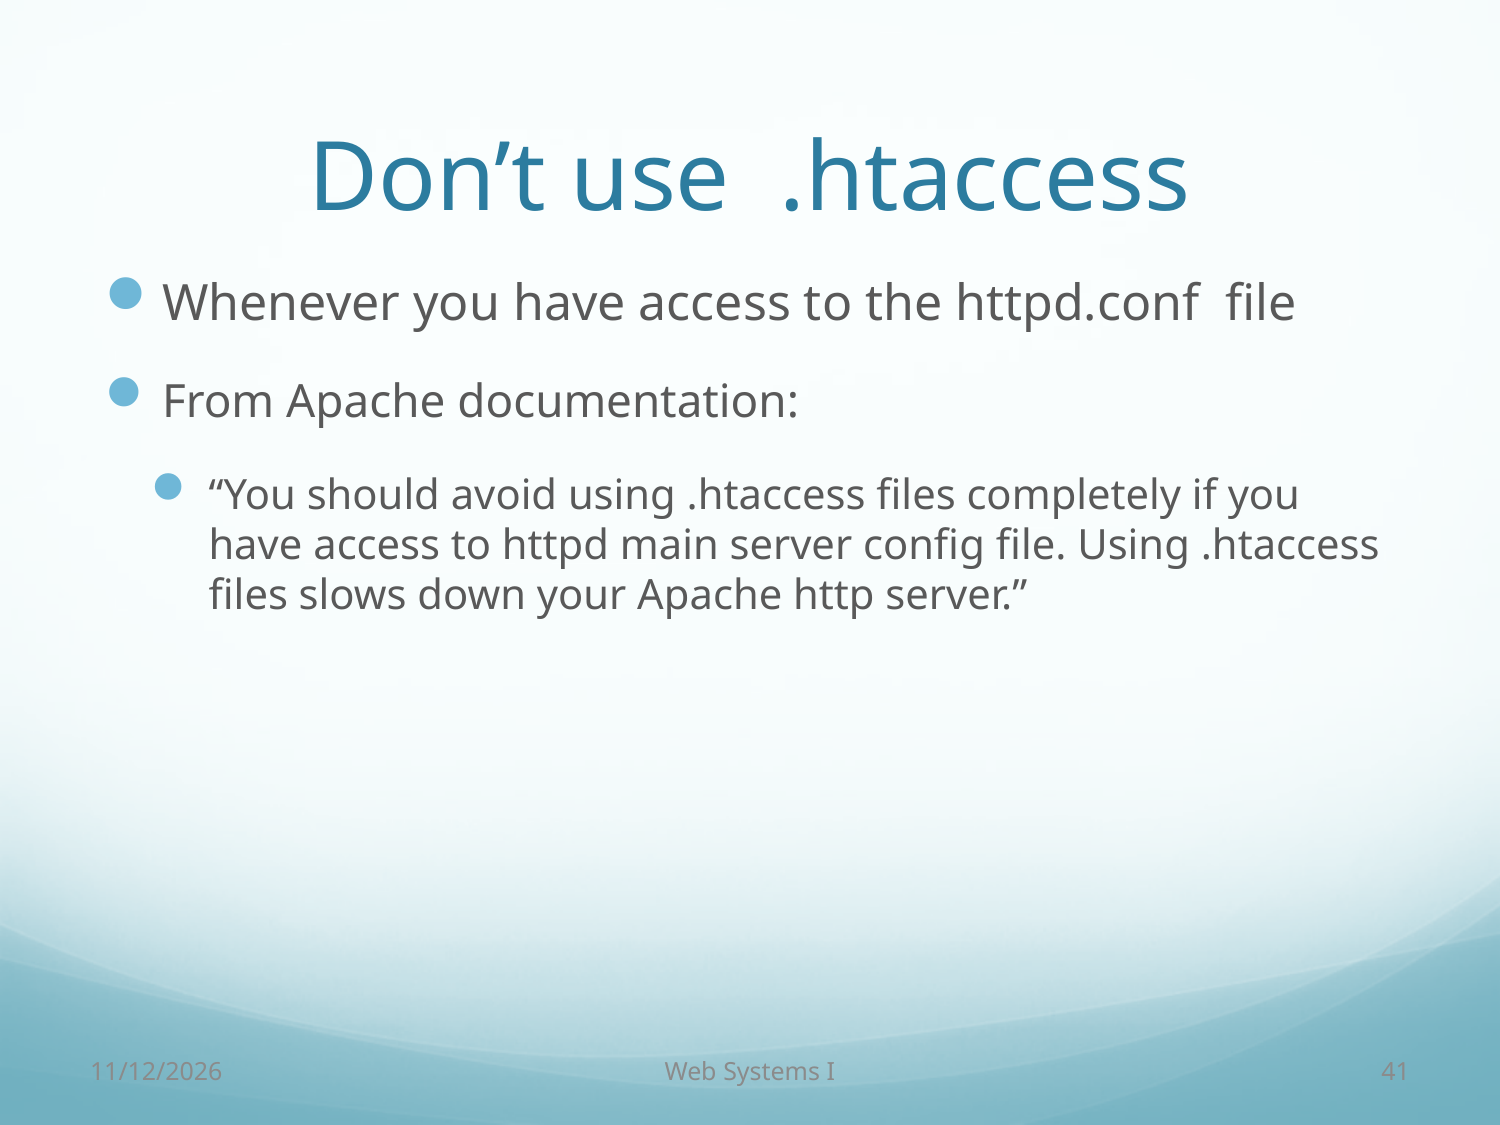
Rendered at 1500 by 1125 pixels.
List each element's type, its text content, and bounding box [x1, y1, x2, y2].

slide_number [75, 1042, 425, 1103]
footer Web Systems I [512, 1042, 988, 1103]
title Don’t use .htaccess [89, 17, 1410, 238]
list Whenever you have access to the httpd.conf file From Apache documentation: “You should avoid using .htaccess files completely if you have access to httpd main server config file. Using .htaccess files slows down your Apache http server.” [89, 262, 1410, 976]
slide_number 41 [1074, 1042, 1425, 1103]
